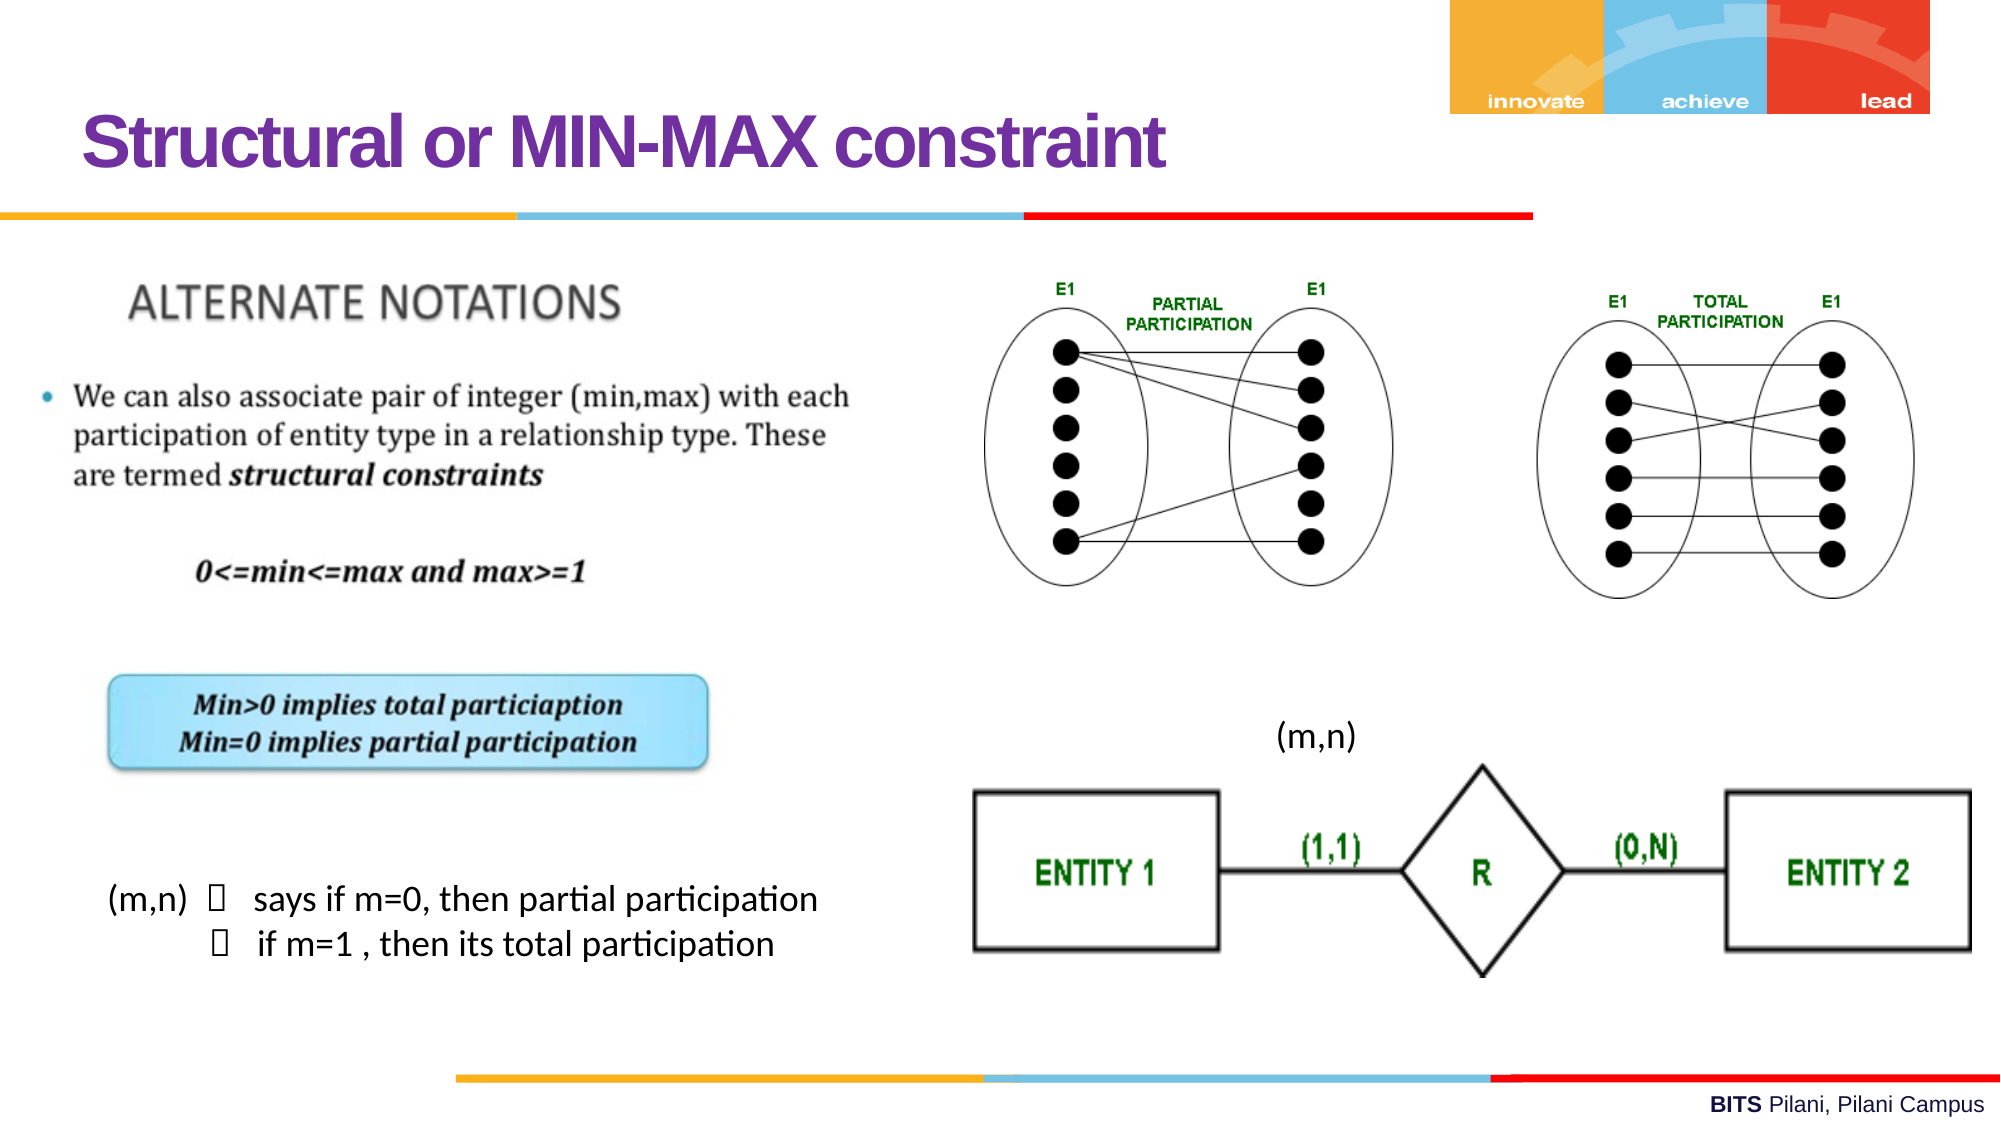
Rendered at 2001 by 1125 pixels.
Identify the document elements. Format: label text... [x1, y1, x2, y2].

picture [28, 275, 863, 804]
text_box (m,n)  says if m=0, then partial participation  if m=1 , then its total participation [92, 866, 972, 971]
picture [984, 275, 1916, 599]
picture [972, 763, 1972, 978]
picture [1449, 0, 1930, 114]
list Structural or MIN-MAX constraint [66, 24, 1450, 213]
text_box (m,n) [1260, 703, 1640, 764]
